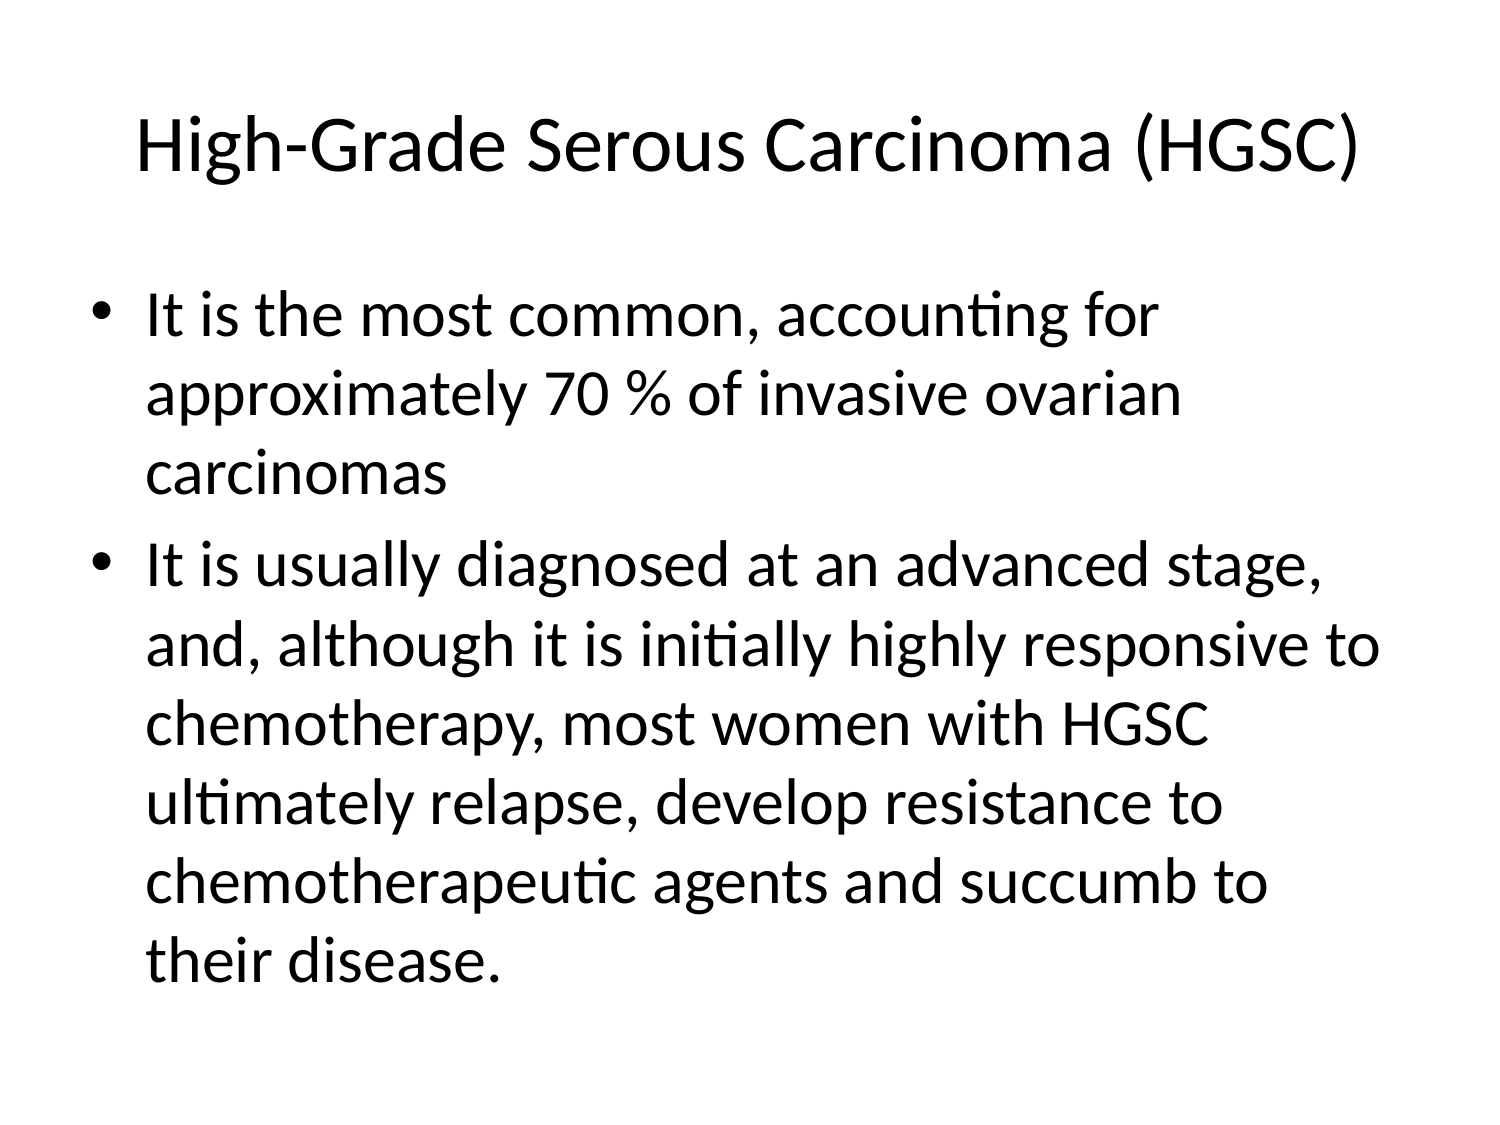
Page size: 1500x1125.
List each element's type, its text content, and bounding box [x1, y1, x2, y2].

list It is the most common, accounting for approximately 70 % of invasive ovarian carcinomas It is usually diagnosed at an advanced stage, and, although it is initially highly responsive to chemotherapy, most women with HGSC ultimately relapse, develop resistance to chemotherapeutic agents and succumb to their disease. [75, 262, 1425, 1005]
title High-Grade Serous Carcinoma (HGSC) [75, 45, 1425, 233]
